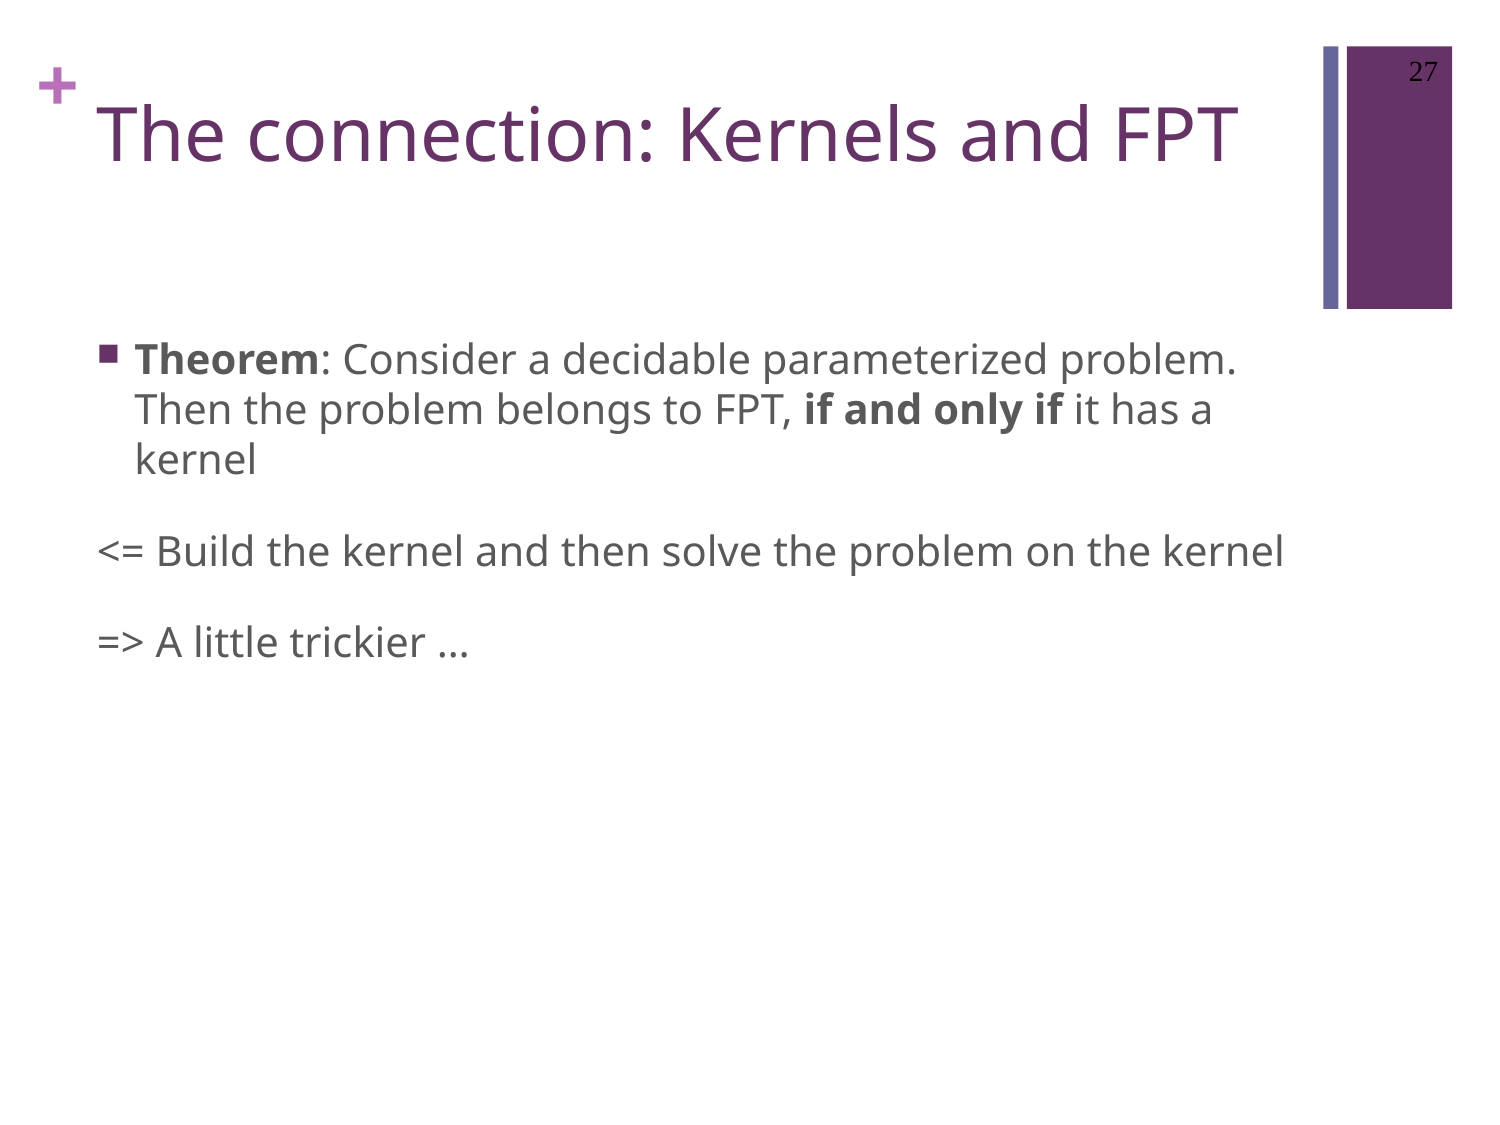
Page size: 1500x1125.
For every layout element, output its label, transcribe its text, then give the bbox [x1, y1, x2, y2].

title The connection: Kernels and FPT [81, 79, 1322, 263]
slide_number 27 [1362, 39, 1454, 100]
list Theorem: Consider a decidable parameterized problem. Then the problem belongs to FPT, if and only if it has a kernel <= Build the kernel and then solve the problem on the kernel => A little trickier … [81, 324, 1322, 1005]
